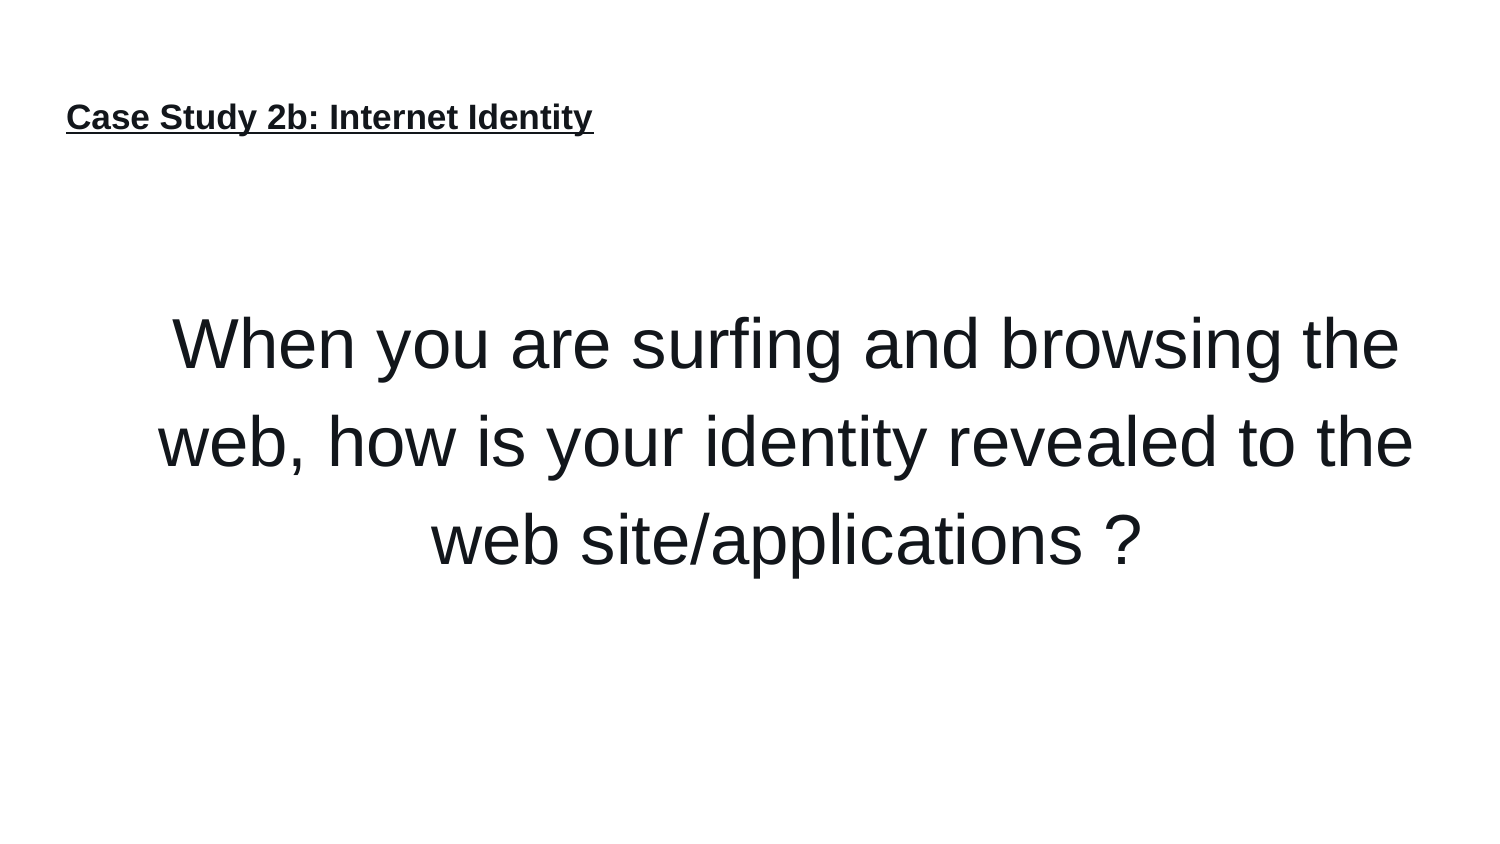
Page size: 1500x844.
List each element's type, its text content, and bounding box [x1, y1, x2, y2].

title Case Study 2b: Internet Identity [51, 72, 1449, 167]
list When you are surfing and browsing the web, how is your identity revealed to the web site/applications ? [51, 189, 1449, 750]
